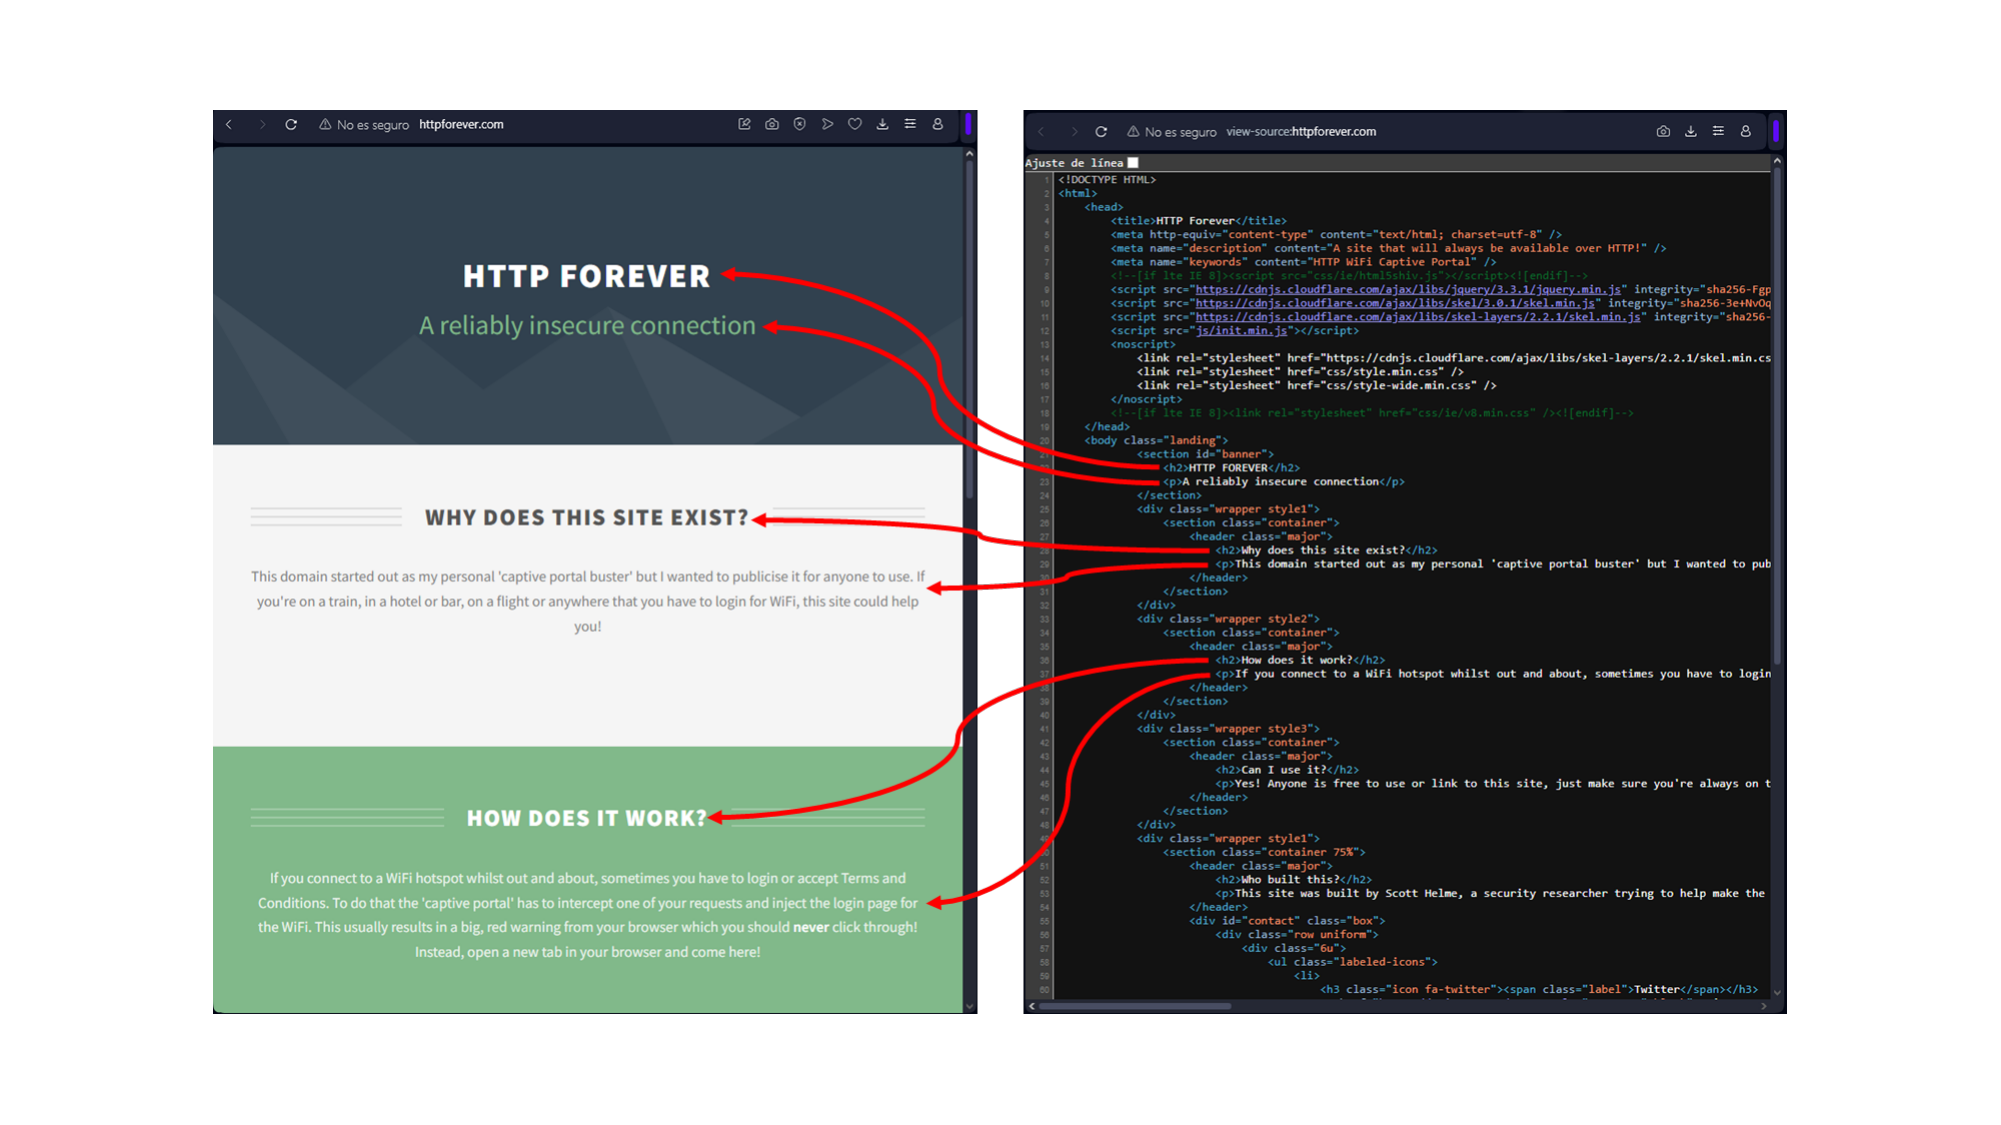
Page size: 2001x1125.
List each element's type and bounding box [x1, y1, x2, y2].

picture [213, 110, 1787, 1014]
